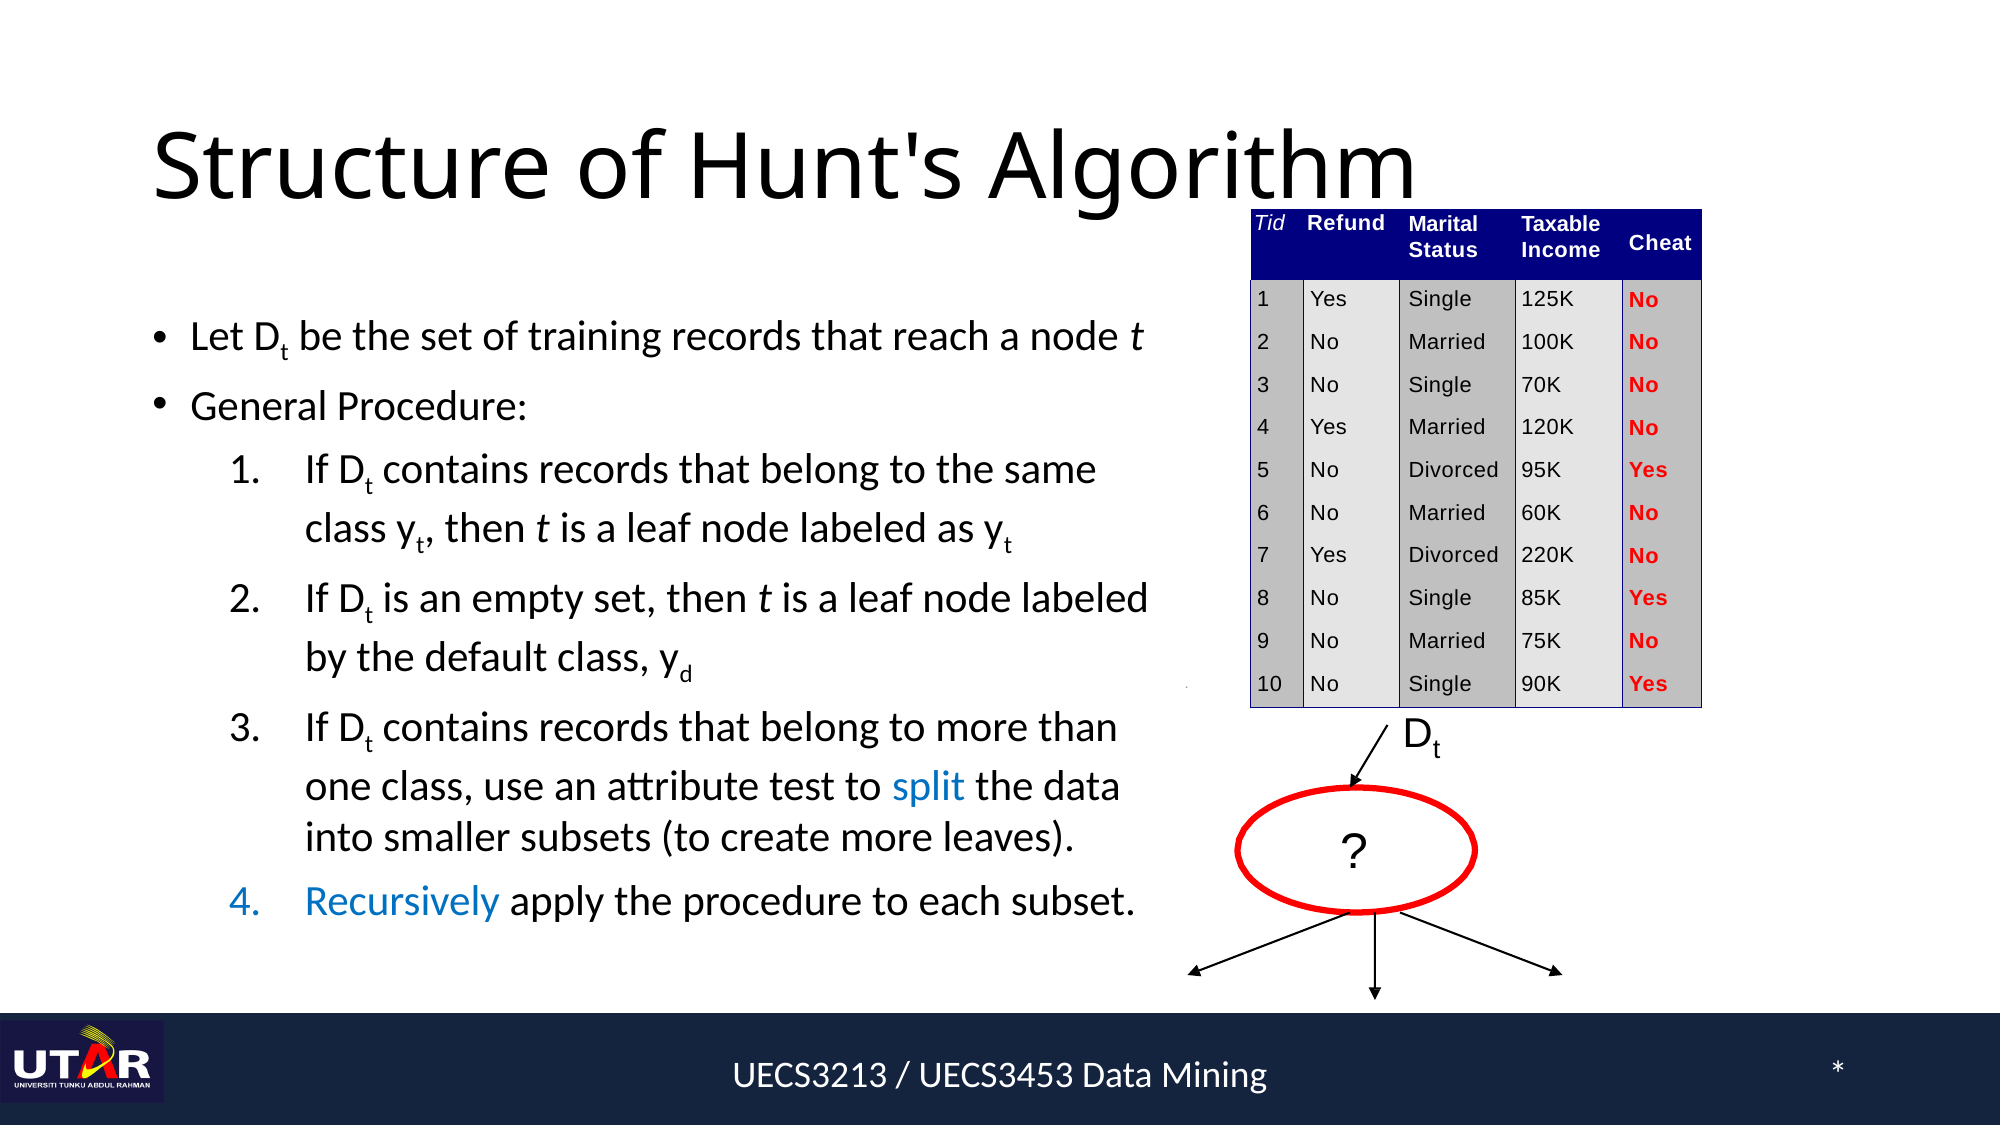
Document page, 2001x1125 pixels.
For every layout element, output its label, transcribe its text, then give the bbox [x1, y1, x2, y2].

table_cell 120K [1516, 408, 1622, 451]
table_cell 2 [1251, 323, 1303, 365]
table_cell 4 [1251, 408, 1303, 451]
table_cell 75K [1516, 622, 1622, 664]
footer UECS3213 / UECS3453 Data Mining [662, 1042, 1338, 1103]
picture [0, 1020, 164, 1103]
text_box 10 [1183, 683, 1190, 689]
slide_number * [1412, 1042, 1863, 1103]
table_cell Married [1400, 622, 1515, 664]
table_cell No [1304, 323, 1399, 365]
table_cell 5 [1251, 451, 1303, 494]
table_cell 9 [1251, 622, 1303, 664]
table_header Marital Status [1399, 209, 1515, 280]
text_box [1399, 911, 1563, 977]
table_cell 70K [1516, 365, 1622, 408]
text_box [1187, 911, 1351, 977]
table_cell 90K [1516, 664, 1622, 707]
table_cell No [1623, 408, 1701, 451]
table_cell No [1623, 280, 1701, 323]
table_cell 10 [1251, 664, 1303, 707]
table_cell No [1623, 365, 1701, 408]
table_cell No [1304, 451, 1399, 494]
table_cell 1 [1251, 280, 1303, 323]
table_cell No [1304, 579, 1399, 622]
table_cell 60K [1516, 494, 1622, 536]
table_cell Married [1400, 323, 1515, 365]
table_cell Yes [1304, 408, 1399, 451]
table_header Taxable Income [1515, 209, 1623, 280]
table_cell 100K [1516, 323, 1622, 365]
table_cell Yes [1304, 280, 1399, 323]
table_cell Divorced [1400, 536, 1515, 579]
table_cell Divorced [1400, 451, 1515, 494]
table_cell No [1304, 365, 1399, 408]
table_header Cheat [1623, 209, 1702, 280]
table_cell Single [1400, 365, 1515, 408]
title Structure of Hunt's Algorithm [137, 59, 1863, 278]
table_header Refund [1304, 209, 1399, 280]
table_cell Single [1400, 280, 1515, 323]
table_cell Married [1400, 408, 1515, 451]
table_cell Married [1400, 494, 1515, 536]
table_cell 6 [1251, 494, 1303, 536]
table_cell 220K [1516, 536, 1622, 579]
table_cell No [1623, 494, 1701, 536]
table_cell Yes [1623, 451, 1701, 494]
table_cell No [1304, 664, 1399, 707]
table_cell Yes [1623, 664, 1701, 707]
table_cell No [1304, 494, 1399, 536]
table_cell 85K [1516, 579, 1622, 622]
table_cell No [1304, 622, 1399, 664]
table_cell 3 [1251, 365, 1303, 408]
table_cell 95K [1516, 451, 1622, 494]
text_box t [1430, 728, 1443, 764]
table_cell Yes [1623, 579, 1701, 622]
table_cell Single [1400, 664, 1515, 707]
text_box D [1400, 704, 1435, 757]
list Let Dt be the set of training records that reach a node t General Procedure: If Dt contains records that belong to the same class yt, then t is a leaf node labeled as yt If Dt is an empty set, then t is a leaf node labeled by the default class, yd If Dt contains records that belong to more than one class, use an attribute test to split the data into smaller subsets (to create more leaves). Recursively apply the procedure to each subset. [137, 299, 1185, 1014]
text_box [1237, 787, 1475, 913]
text_box [1368, 912, 1382, 1000]
text_box ? [1338, 816, 1371, 879]
table_cell No [1623, 536, 1701, 579]
table_cell Single [1400, 579, 1515, 622]
table_cell No [1623, 622, 1701, 664]
table_cell 8 [1251, 579, 1303, 622]
table_cell No [1623, 323, 1701, 365]
table_header Tid [1251, 209, 1304, 280]
table_cell Yes [1304, 536, 1399, 579]
table_cell 7 [1251, 536, 1303, 579]
table_cell 125K [1516, 280, 1622, 323]
text_box [1350, 724, 1389, 788]
